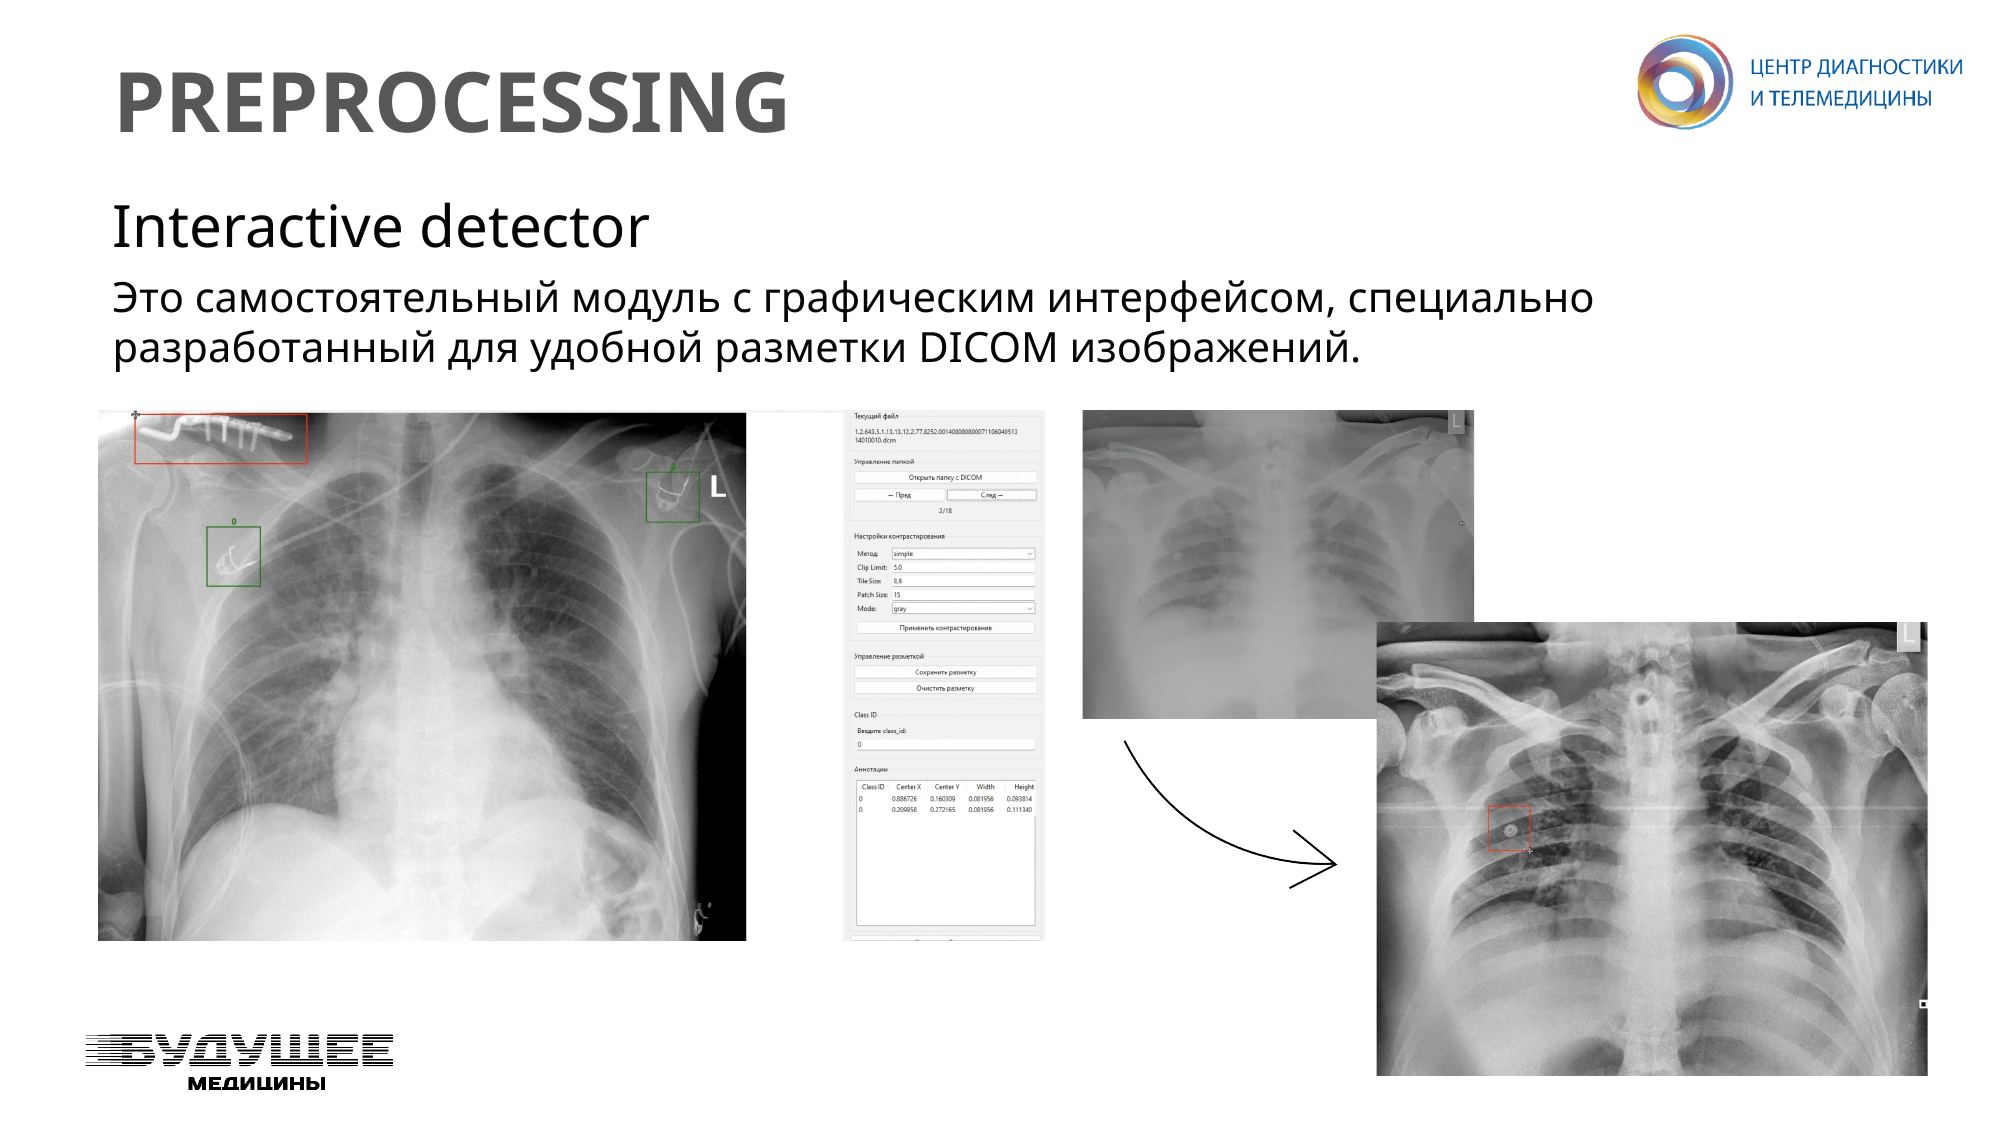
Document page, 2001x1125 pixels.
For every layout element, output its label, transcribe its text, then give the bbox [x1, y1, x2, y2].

picture [97, 409, 1046, 941]
title PREPROCESSING [98, 17, 1526, 181]
picture [1082, 409, 1928, 1076]
text_box Interactive detector Это самостоятельный модуль с графическим интерфейсом, специально разработанный для удобной разметки DICOM изображений. [97, 181, 1748, 602]
picture [48, 989, 436, 1125]
picture [1637, 34, 1965, 130]
